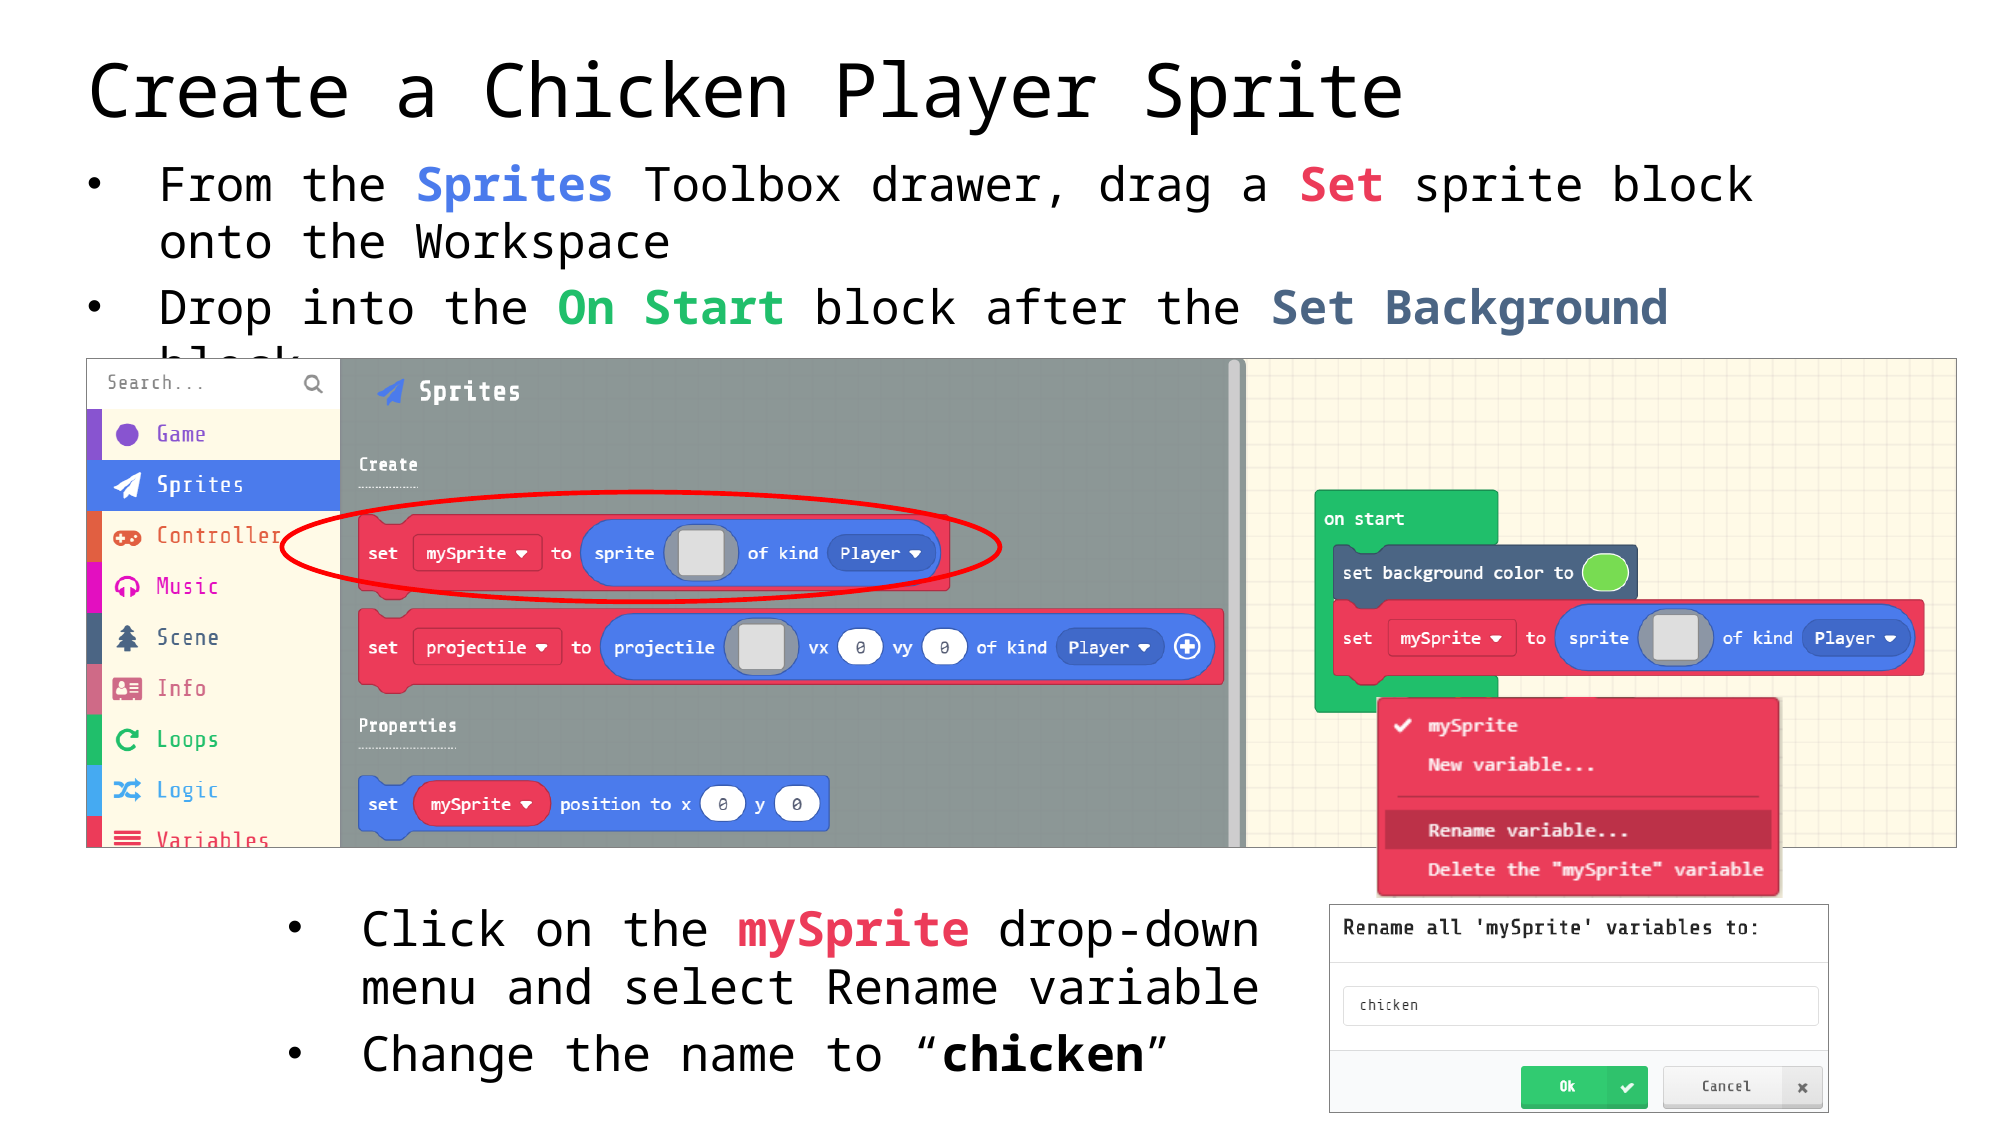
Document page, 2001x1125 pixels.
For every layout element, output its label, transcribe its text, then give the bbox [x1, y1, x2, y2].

title Create a Chicken Player Sprite [86, 42, 1812, 134]
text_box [287, 697, 1830, 1114]
picture [86, 357, 1957, 848]
list From the Sprites Toolbox drawer, drag a Set sprite block onto the Workspace Drop into the On Start block after the Set Background block [86, 154, 1812, 357]
